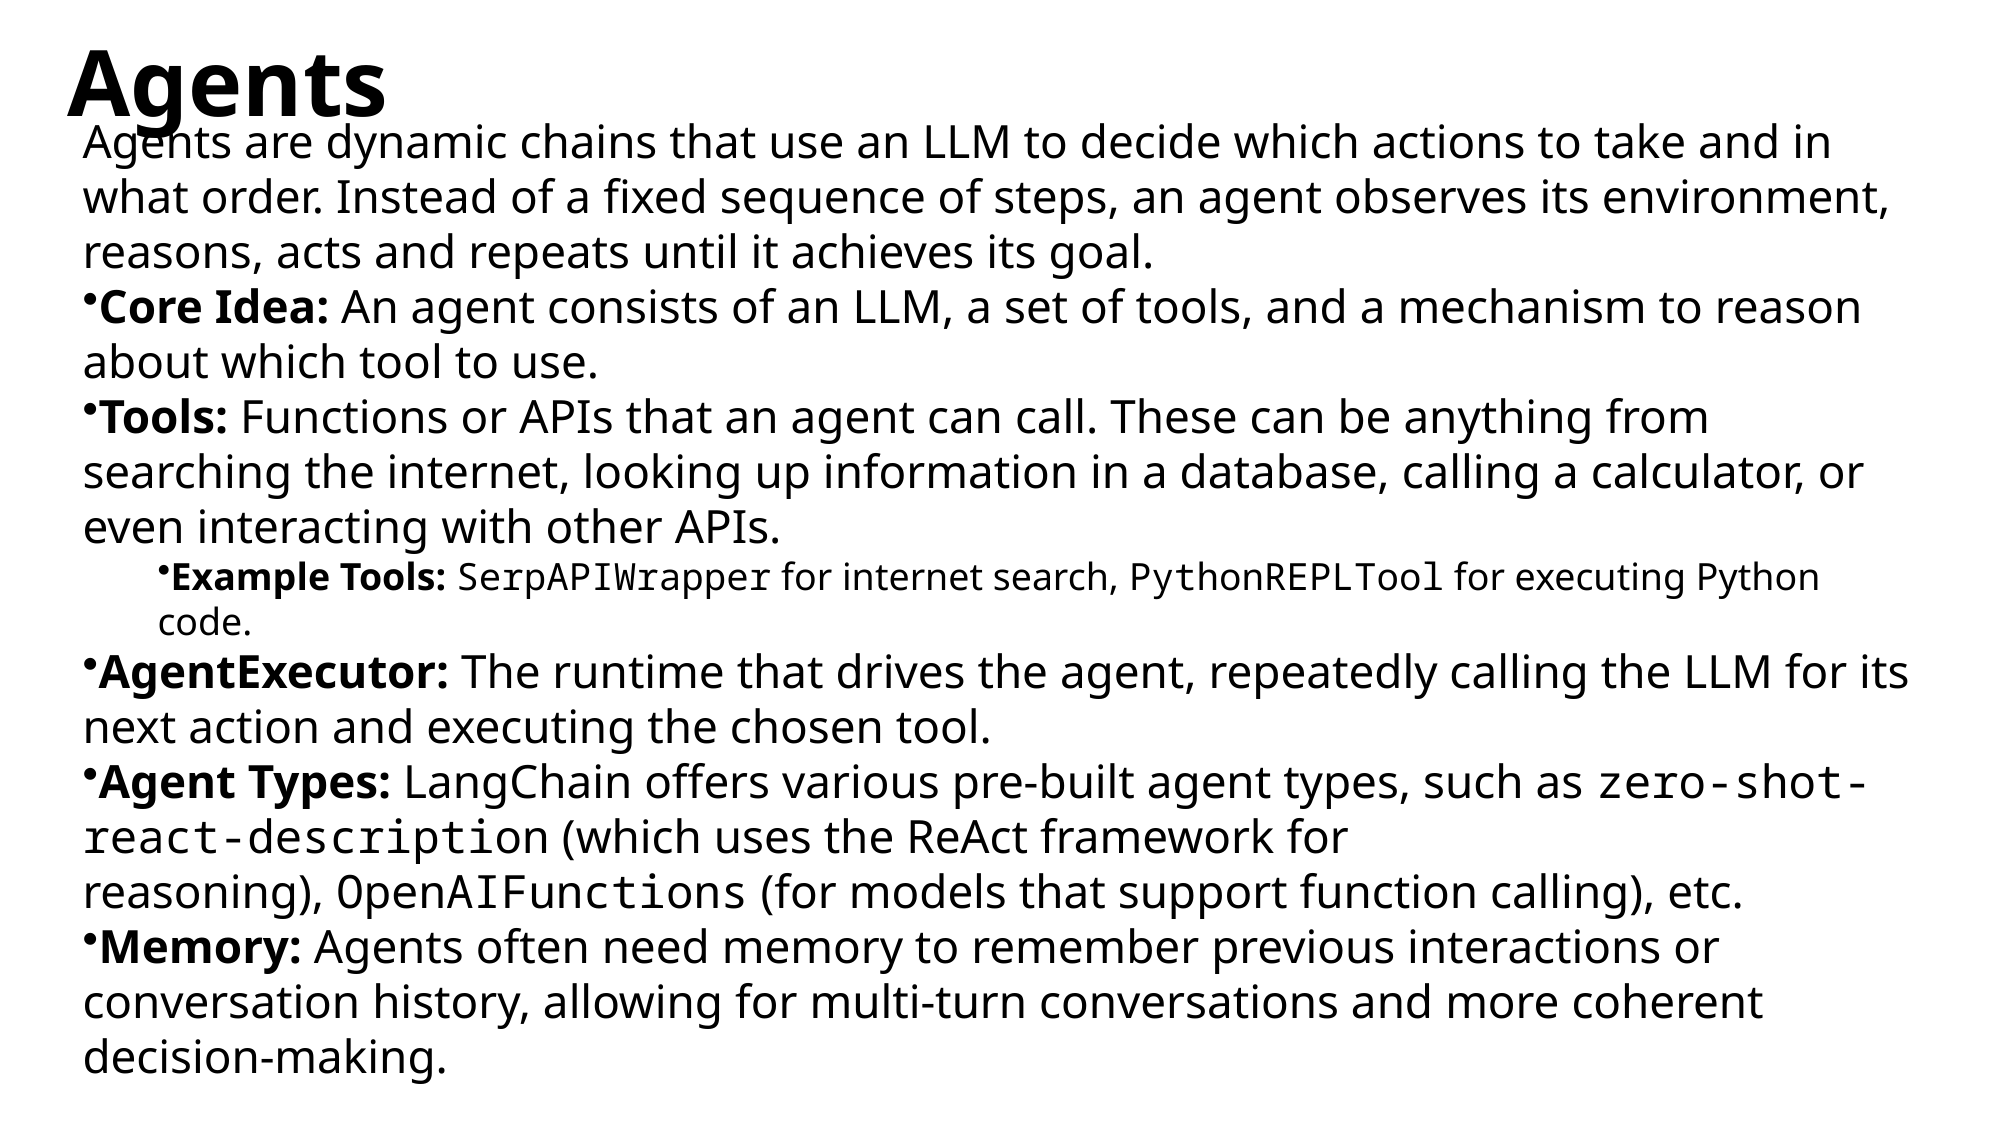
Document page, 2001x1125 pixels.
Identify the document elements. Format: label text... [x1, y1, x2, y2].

text_box Agents are dynamic chains that use an LLM to decide which actions to take and in what order. Instead of a fixed sequence of steps, an agent observes its environment, reasons, acts and repeats until it achieves its goal. Core Idea: An agent consists of an LLM, a set of tools, and a mechanism to reason about which tool to use. Tools: Functions or APIs that an agent can call. These can be anything from searching the internet, looking up information in a database, calling a calculator, or even interacting with other APIs. Example Tools: SerpAPIWrapper for internet search, PythonREPLTool for executing Python code. AgentExecutor: The runtime that drives the agent, repeatedly calling the LLM for its next action and executing the chosen tool. Agent Types: LangChain offers various pre-built agent types, such as zero-shot-react-description (which uses the ReAct framework for reasoning), OpenAIFunctions (for models that support function calling), etc. Memory: Agents often need memory to remember previous interactions or conversation history, allowing for multi-turn conversations and more coherent decision-making. [82, 57, 1918, 1125]
title Agents [52, 0, 1778, 196]
